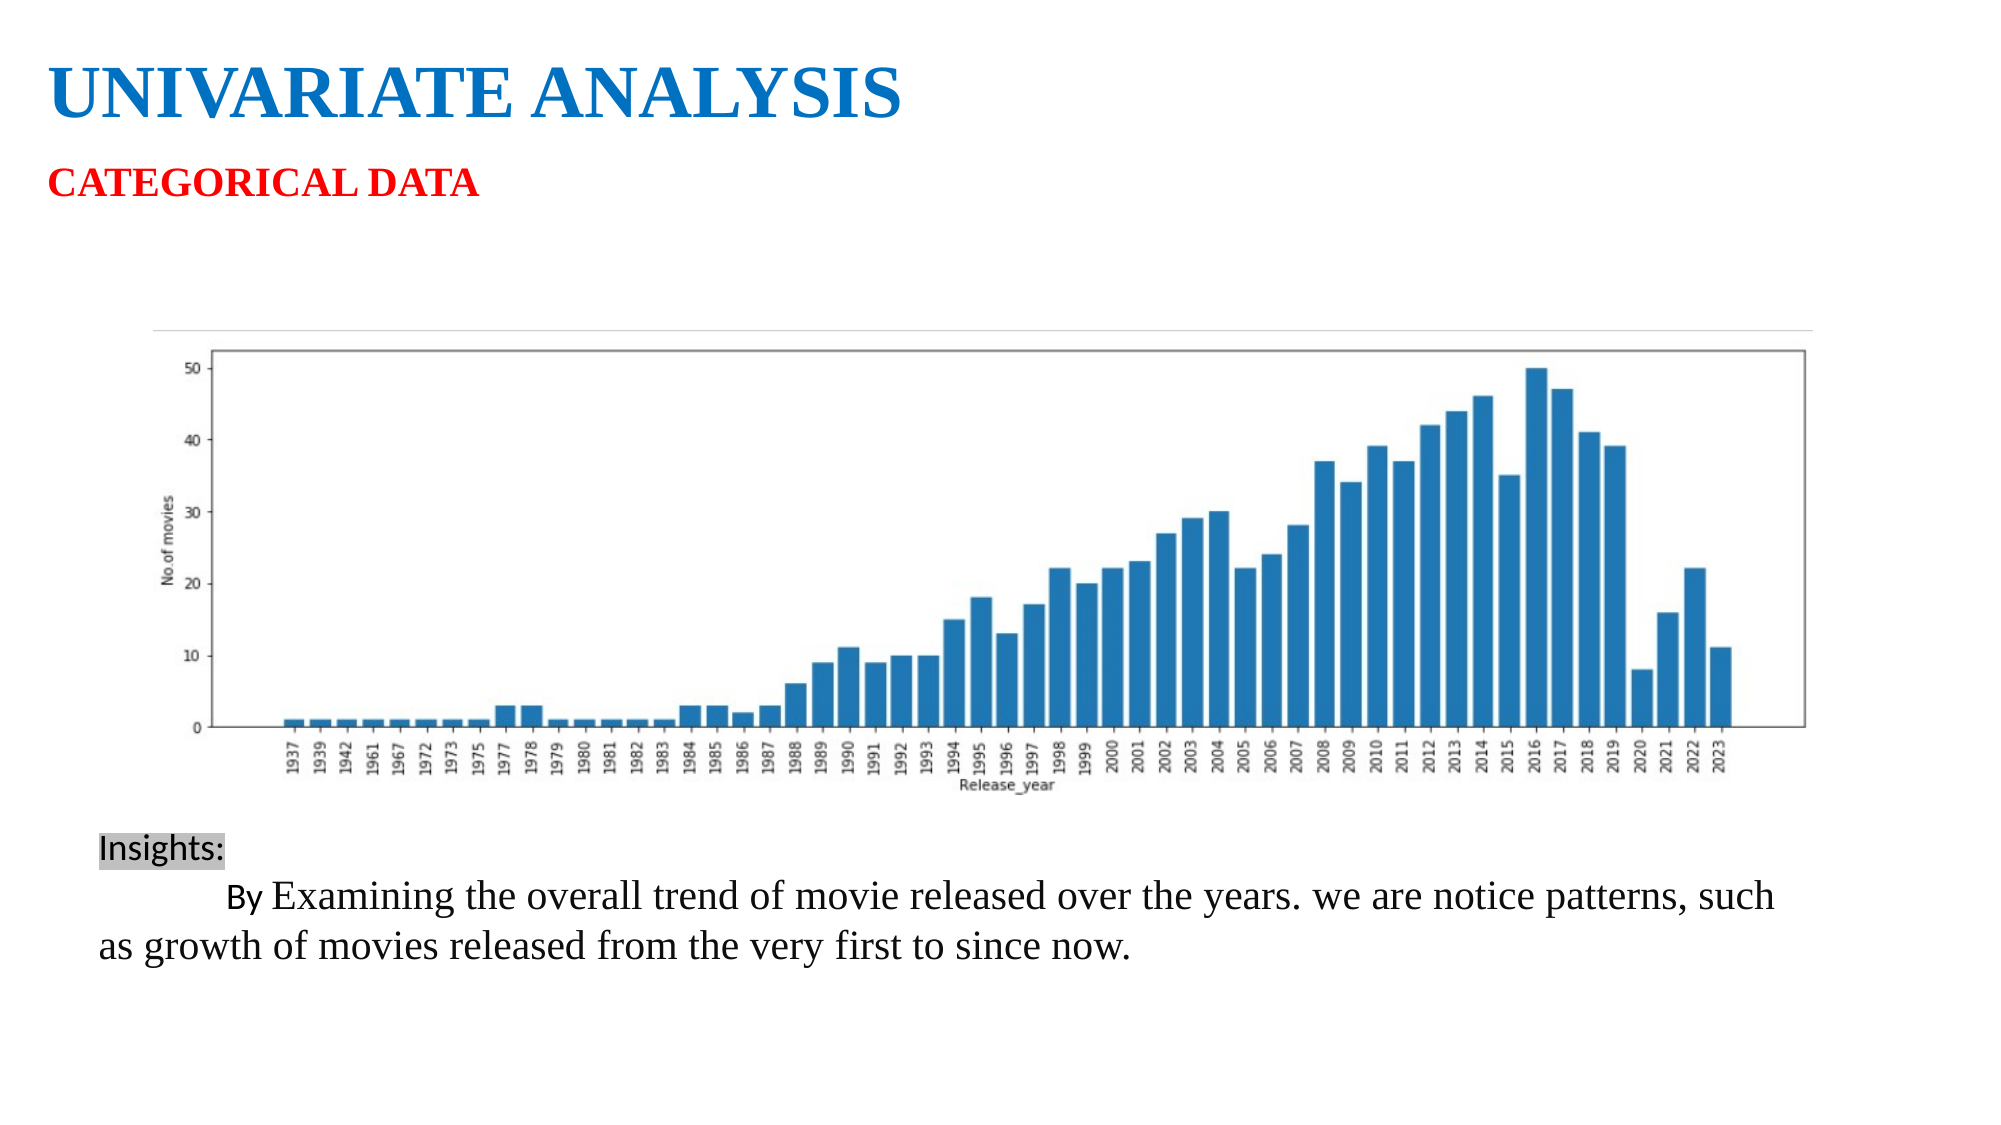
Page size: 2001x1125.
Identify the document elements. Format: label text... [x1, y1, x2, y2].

title UNIVARIATE ANALYSIS [32, 38, 927, 147]
picture [153, 330, 1813, 795]
text_box CATEGORICAL DATA [32, 147, 973, 213]
text_box Insights: By Examining the overall trend of movie released over the years. we are notice patterns, such as growth of movies released from the very first to since now. [83, 815, 1796, 976]
